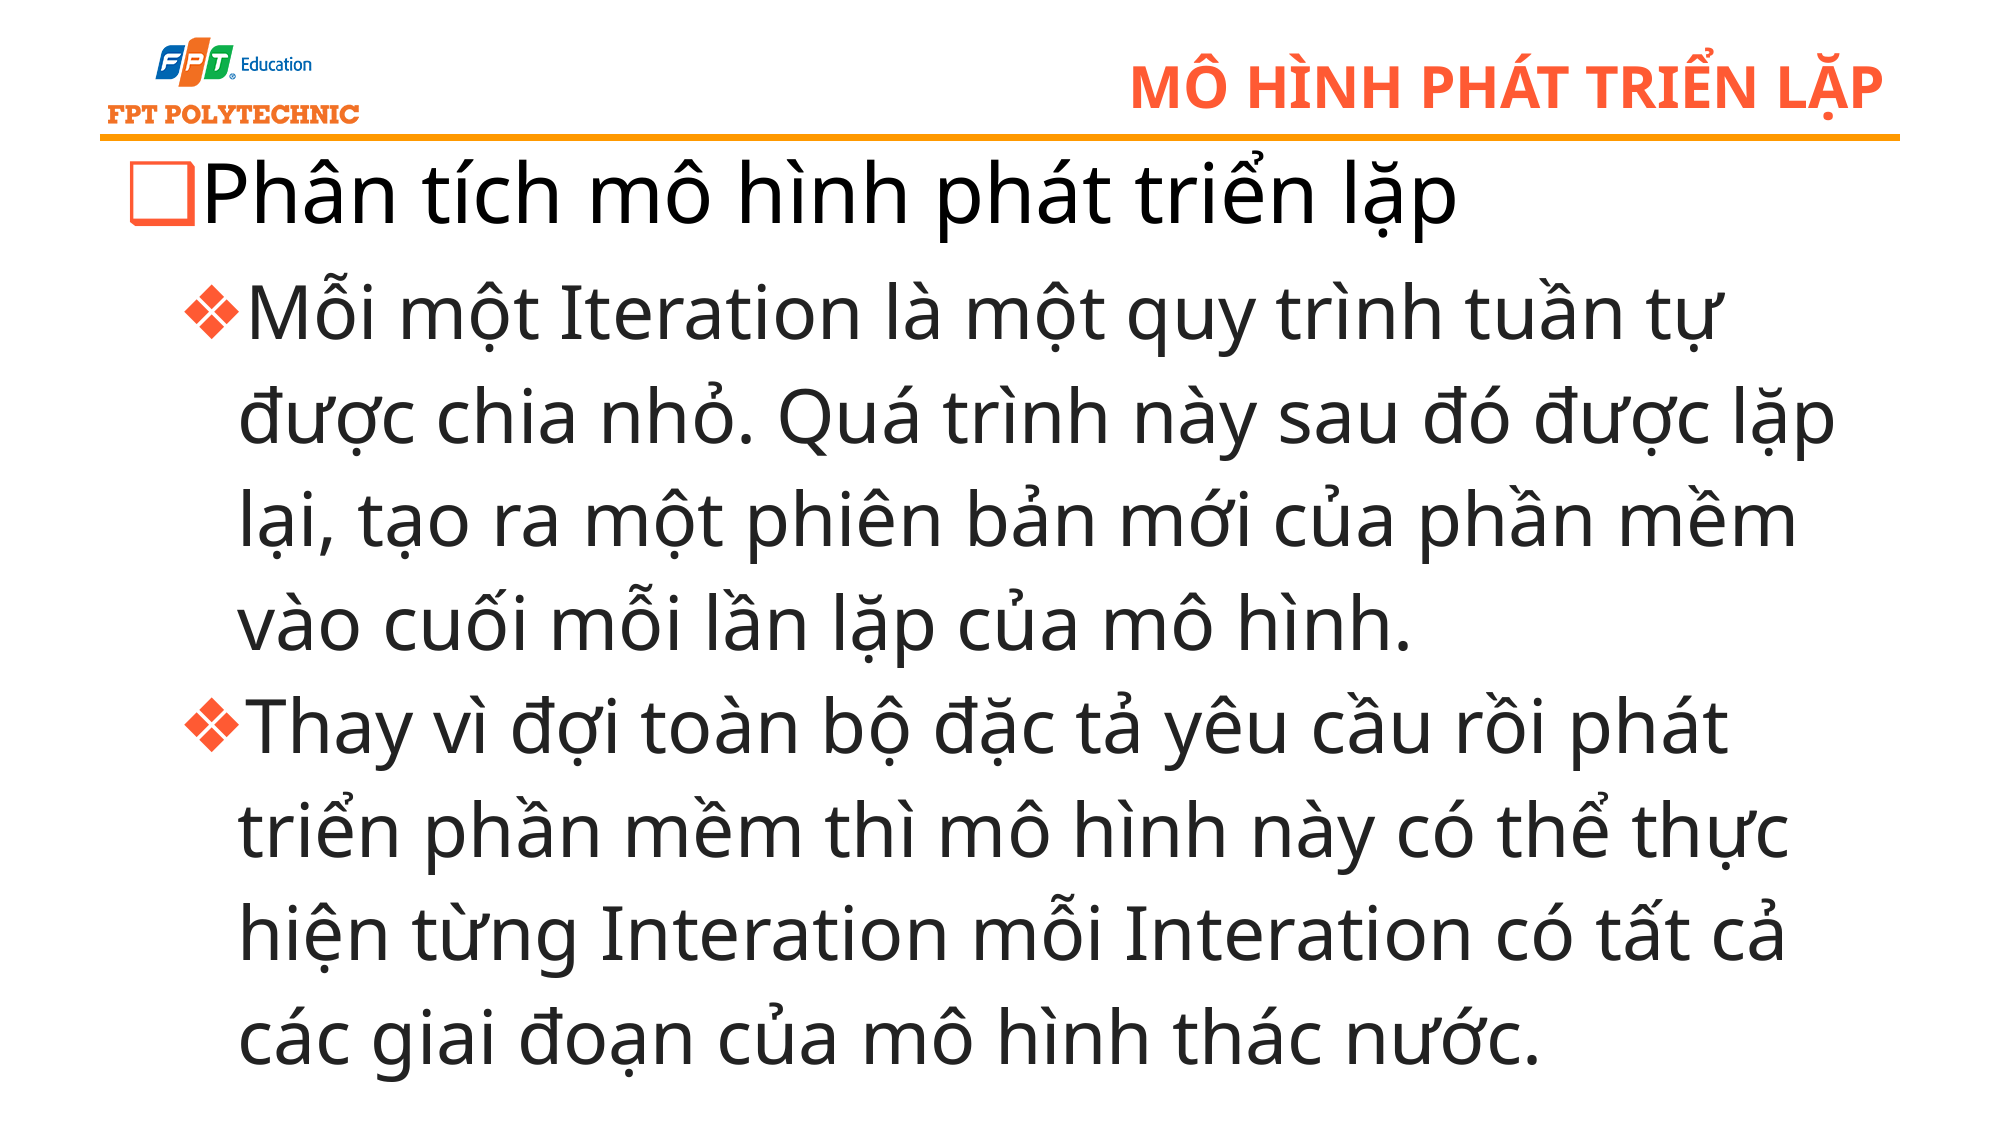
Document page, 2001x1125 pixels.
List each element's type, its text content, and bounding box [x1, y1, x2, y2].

text_box Phân tích mô hình phát triển lặp [110, 125, 1947, 255]
title Mô hình phát triển lặp [366, 45, 1900, 125]
picture [99, 25, 367, 134]
text_box Mỗi một Iteration là một quy trình tuần tự được chia nhỏ. Quá trình này sau đó được lặp lại, tạo ra một phiên bản mới của phần mềm vào cuối mỗi lần lặp của mô hình. Thay vì đợi toàn bộ đặc tả yêu cầu rồi phát triển phần mềm thì mô hình này có thể thực hiện từng Interation mỗi Interation có tất cả các giai đoạn của mô hình thác nước. [100, 244, 1900, 1058]
picture [99, 135, 110, 143]
